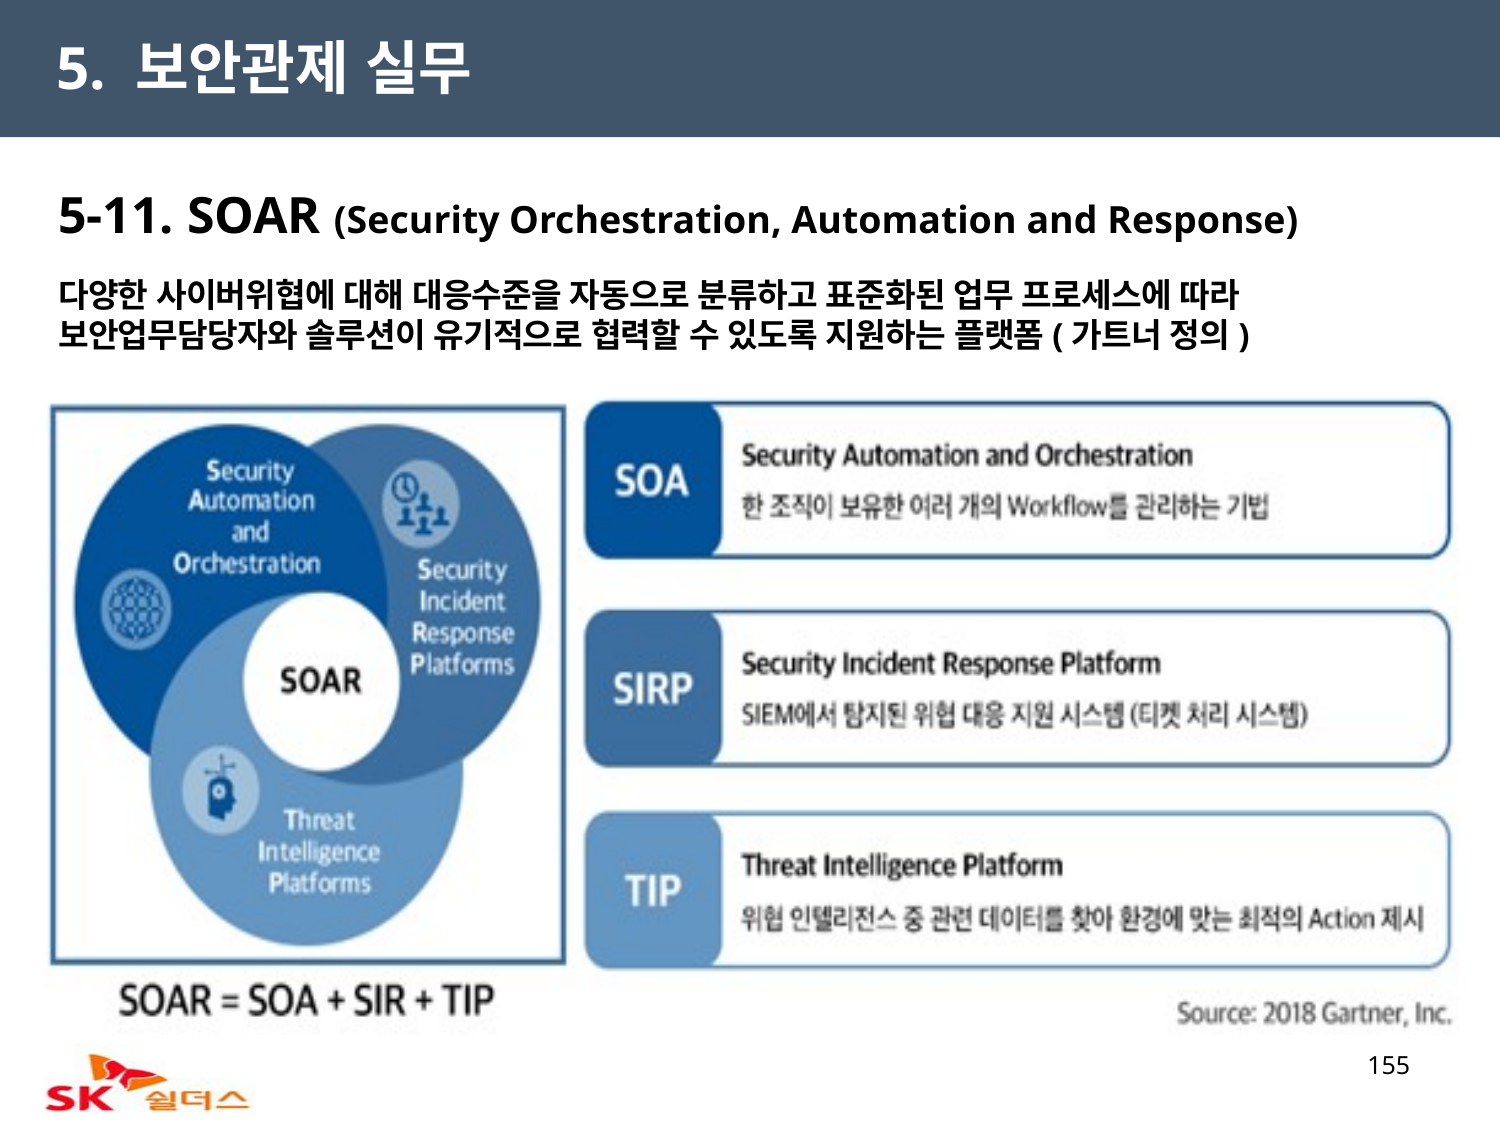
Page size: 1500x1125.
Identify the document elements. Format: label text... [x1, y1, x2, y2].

picture [43, 396, 1459, 1036]
text_box 다양한 사이버위협에 대해 대응수준을 자동으로 분류하고 표준화된 업무 프로세스에 따라 보안업무담당자와 솔루션이 유기적으로 협력할 수 있도록 지원하는 플랫폼(가트너 정의) [43, 267, 1459, 362]
text_box 5. 보안관제 실무 [39, 17, 752, 116]
text_box 5-11. SOAR (Security Orchestration, Automation and Response) [42, 171, 1461, 257]
picture [17, 1044, 267, 1121]
slide_number 155 [1074, 1045, 1425, 1103]
